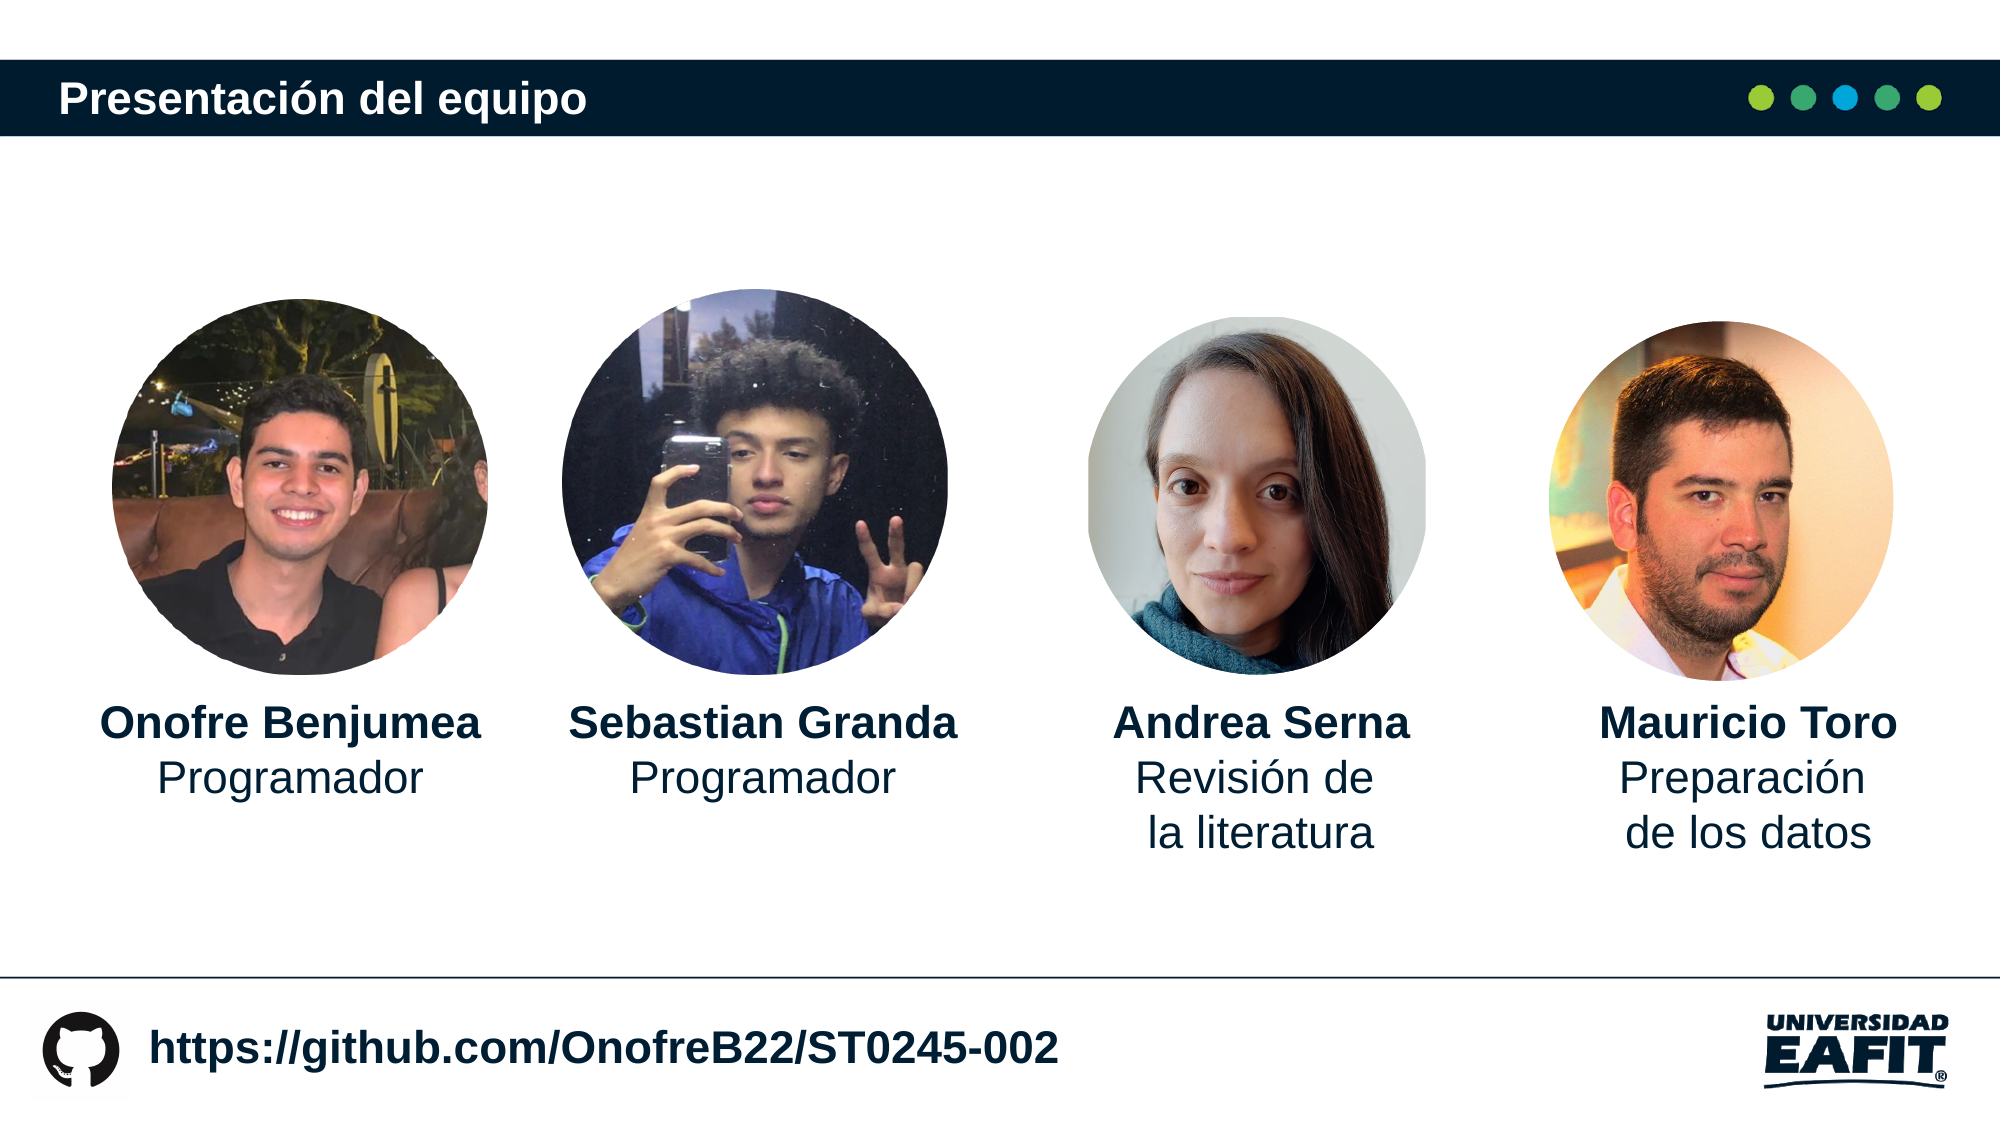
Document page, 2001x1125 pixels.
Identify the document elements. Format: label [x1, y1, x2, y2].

text_box [1484, 269, 1950, 720]
picture [0, 0, 2000, 1125]
text_box [979, 267, 1535, 703]
